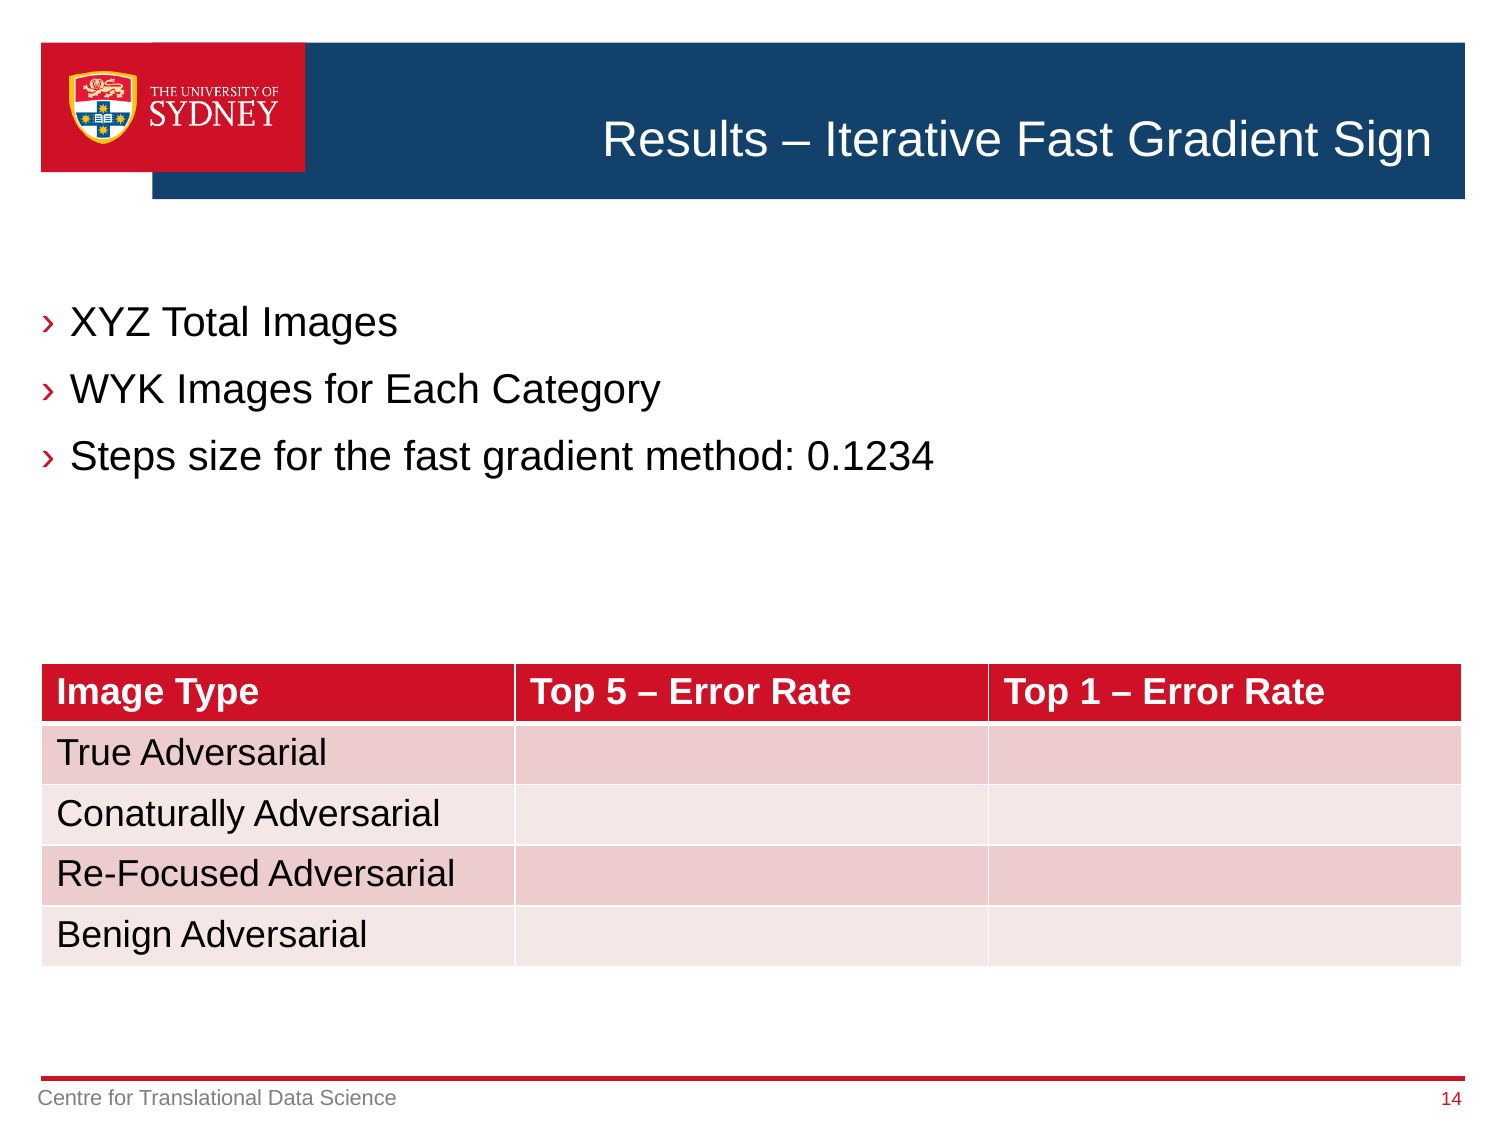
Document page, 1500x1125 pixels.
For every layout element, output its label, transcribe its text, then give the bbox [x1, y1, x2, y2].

text_box XYZ Total Images WYK Images for Each Category Steps size for the fast gradient method: 0.1234 [41, 290, 1463, 1059]
slide_number 14 [1421, 1080, 1463, 1116]
title Results – Iterative Fast Gradient Sign [304, 70, 1463, 175]
picture [69, 71, 278, 144]
